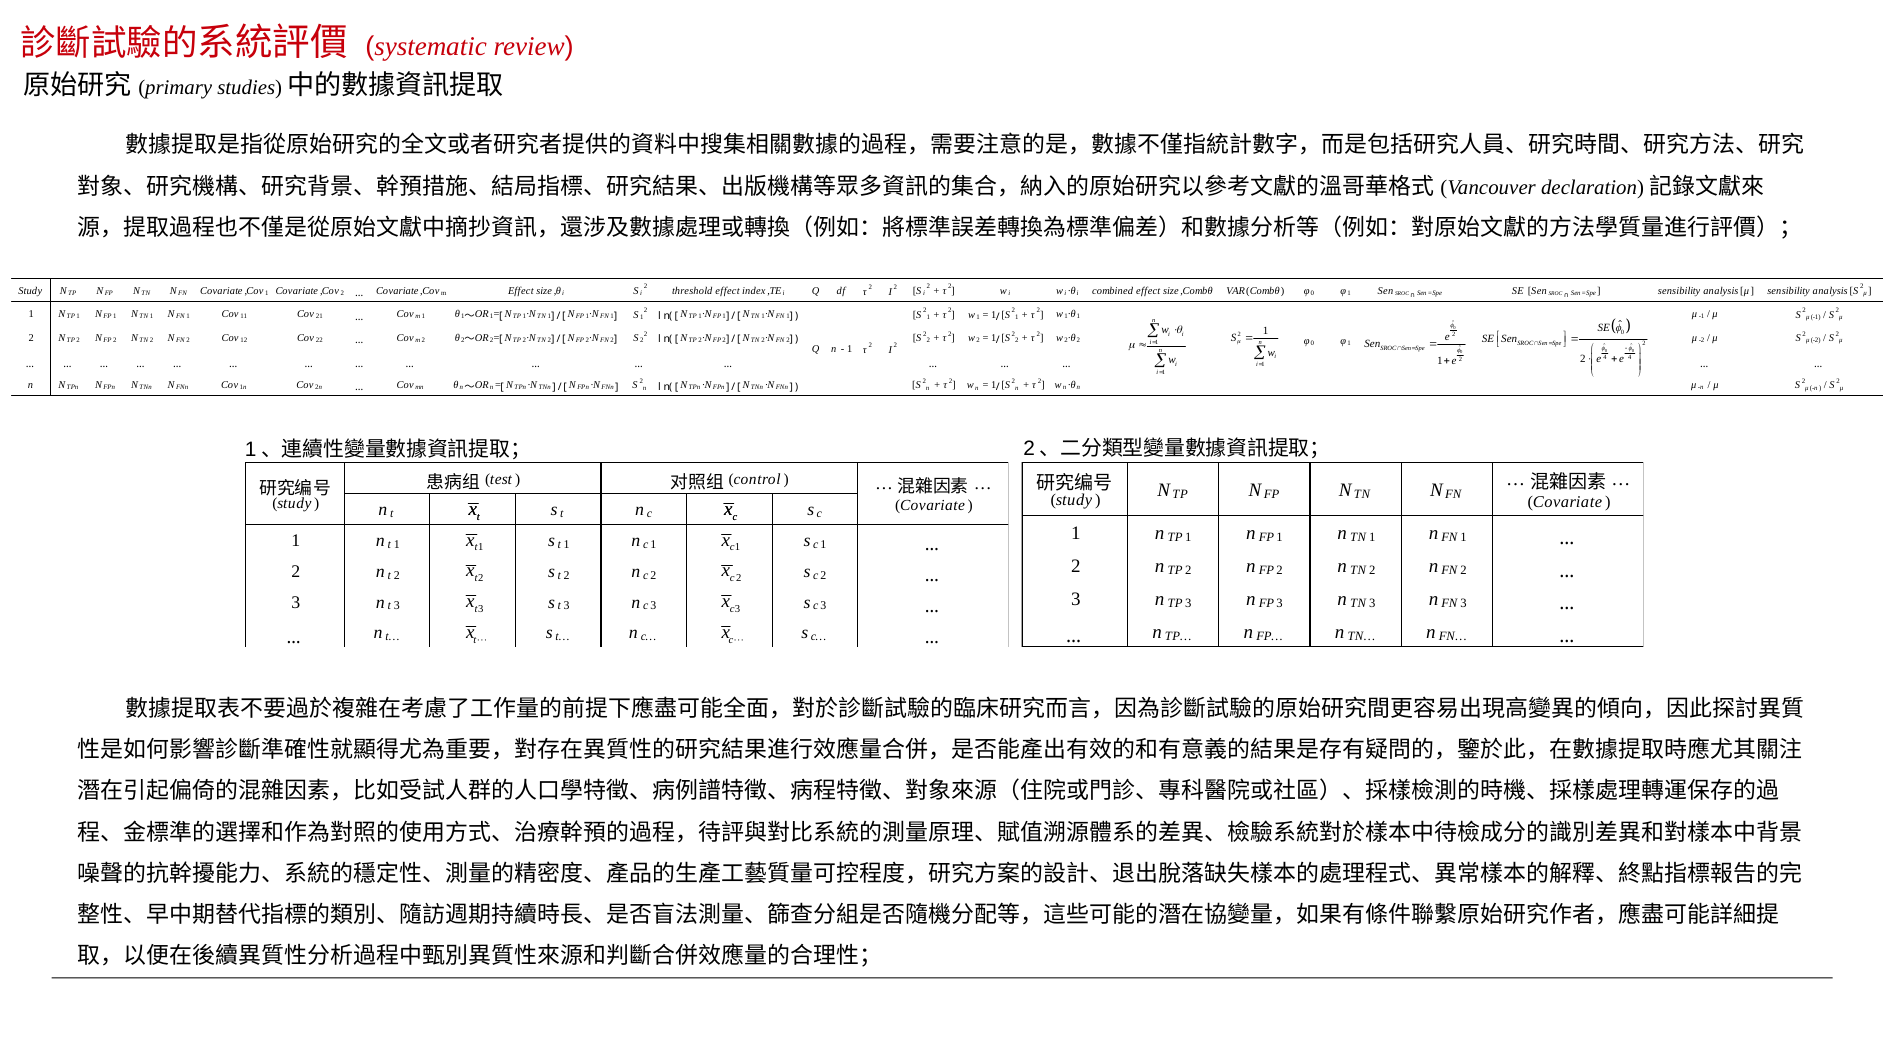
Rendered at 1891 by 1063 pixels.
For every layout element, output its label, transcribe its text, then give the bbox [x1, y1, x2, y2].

text_box 原始研究(primary studies)中的數據資訊提取 [8, 59, 1324, 107]
text_box 診斷試驗的系統評價 (systematic review) [5, 4, 1404, 76]
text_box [11, 108, 1884, 980]
